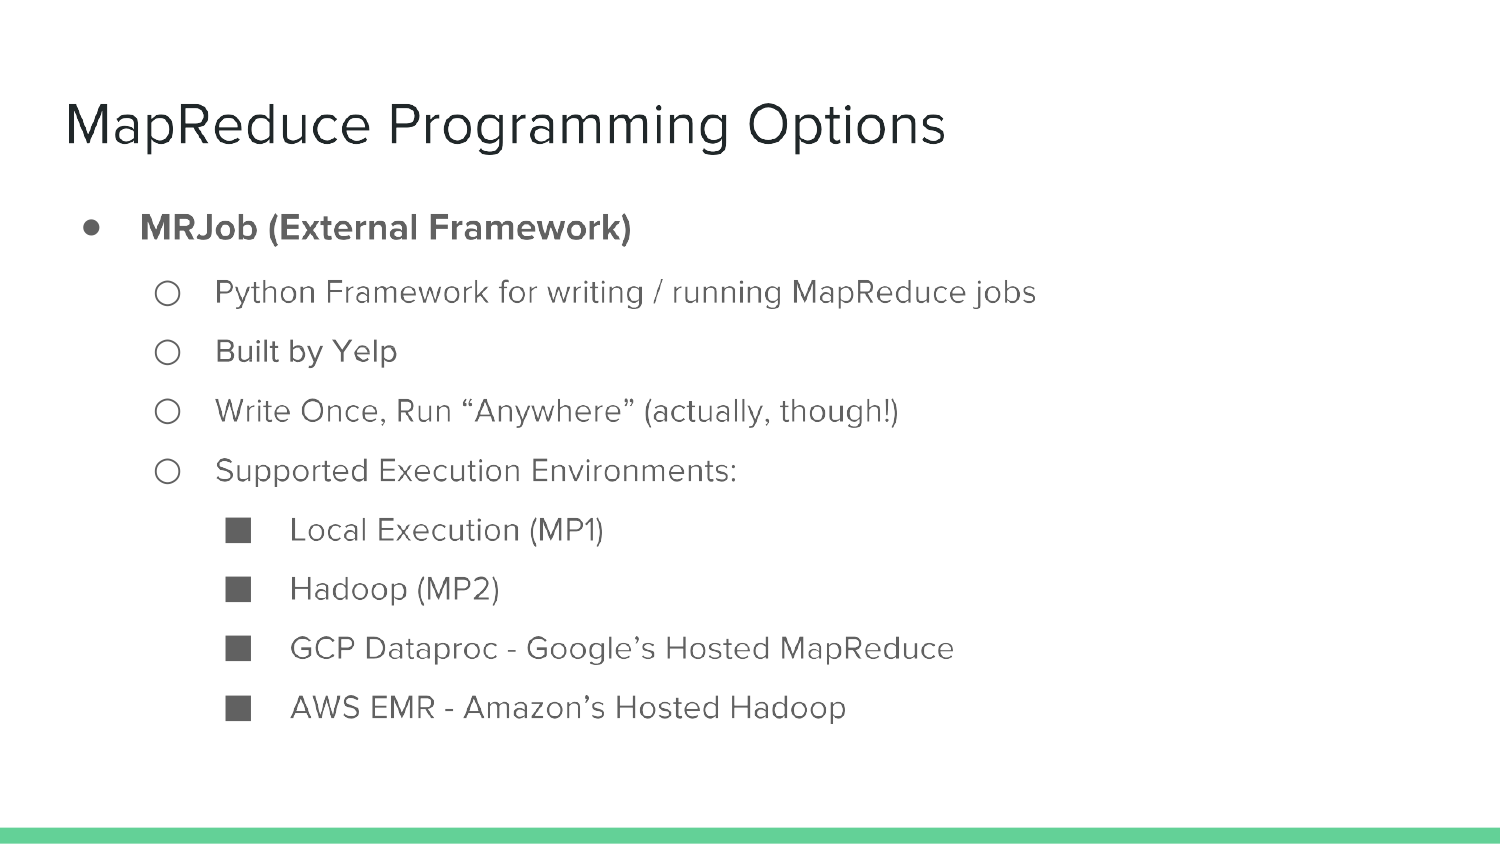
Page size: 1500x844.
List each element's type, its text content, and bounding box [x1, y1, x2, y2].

text_box [332, 339, 353, 362]
text_box [256, 345, 260, 362]
picture [69, 103, 944, 155]
picture [292, 576, 498, 606]
picture [216, 457, 735, 487]
text_box [381, 345, 397, 368]
picture [217, 279, 1035, 309]
text_box [290, 339, 306, 363]
picture [292, 517, 602, 547]
picture [215, 398, 898, 428]
text_box ● ○ ○ ○ ○ ■ ■ ■ ■ [77, 174, 255, 724]
picture [291, 636, 954, 666]
text_box [307, 345, 324, 369]
picture [142, 213, 630, 247]
picture [290, 695, 846, 725]
text_box [269, 341, 279, 363]
text_box [354, 345, 370, 363]
